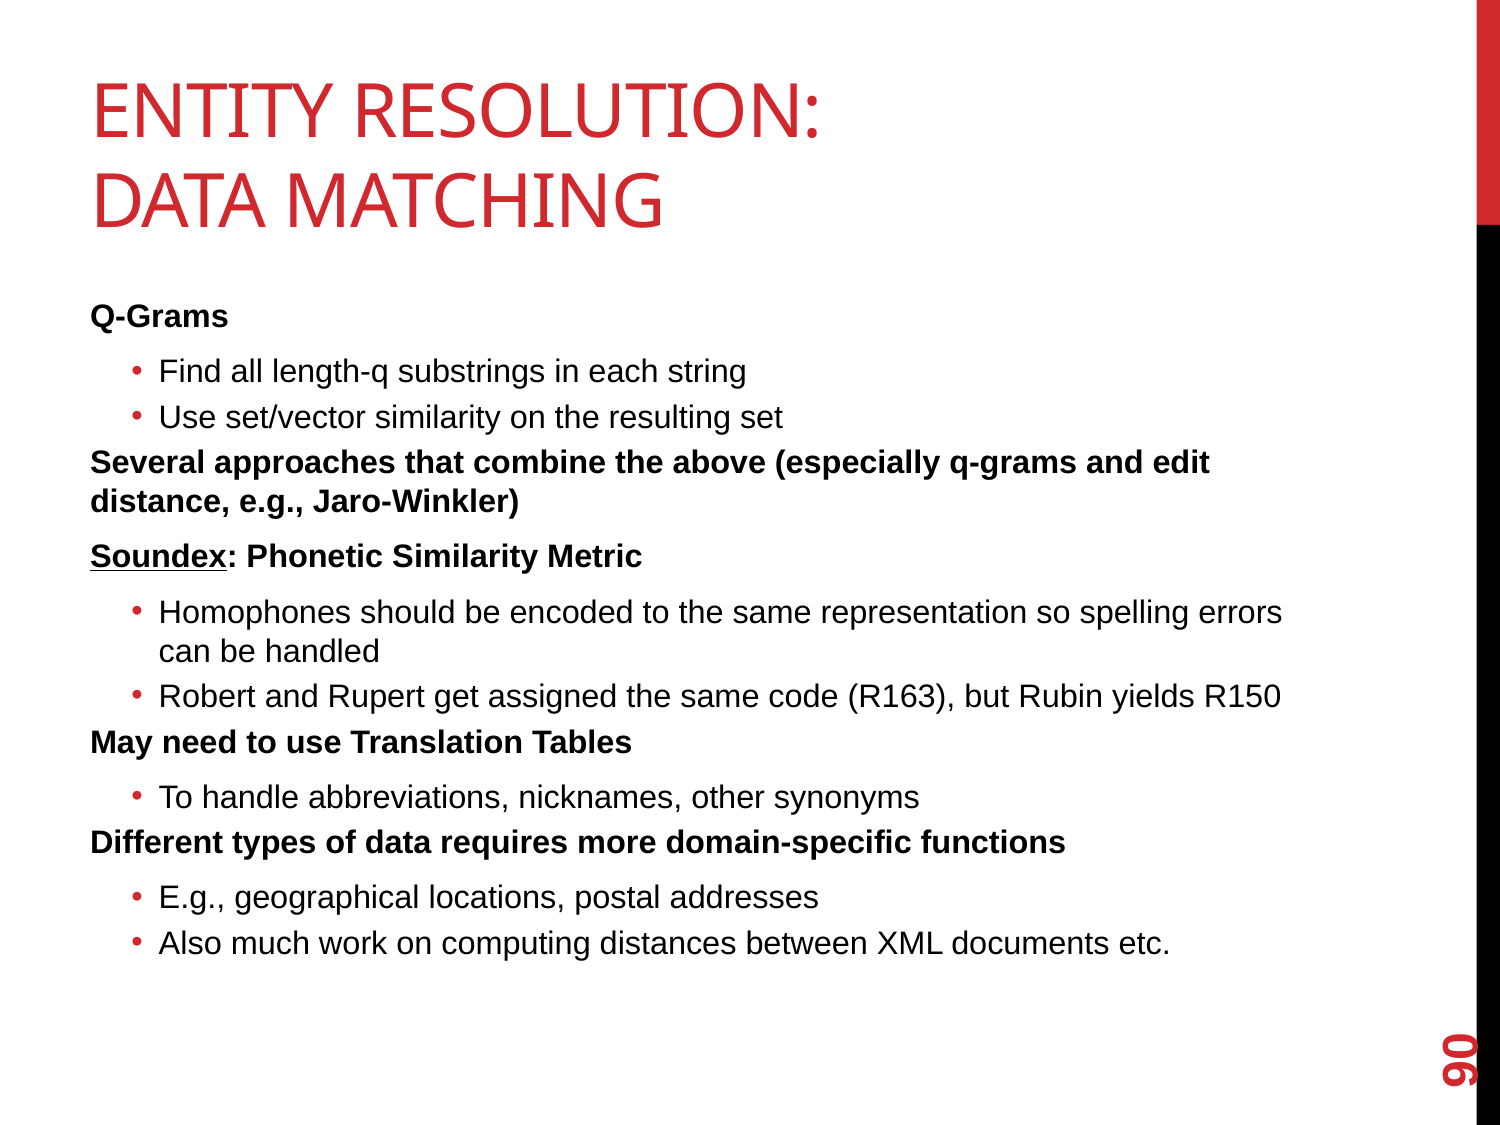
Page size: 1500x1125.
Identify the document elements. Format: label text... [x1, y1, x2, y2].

title Entity Resolution: Data Matching [75, 25, 1025, 250]
list Q-Grams Find all length-q substrings in each string Use set/vector similarity on the resulting set Several approaches that combine the above (especially q-grams and edit distance, e.g., Jaro-Winkler) Soundex: Phonetic Similarity Metric Homophones should be encoded to the same representation so spelling errors can be handled Robert and Rupert get assigned the same code (R163), but Rubin yields R150 May need to use Translation Tables To handle abbreviations, nicknames, other synonyms Different types of data requires more domain-specific functions E.g., geographical locations, postal addresses Also much work on computing distances between XML documents etc. [75, 287, 1325, 1005]
slide_number 90 [1427, 887, 1488, 1104]
